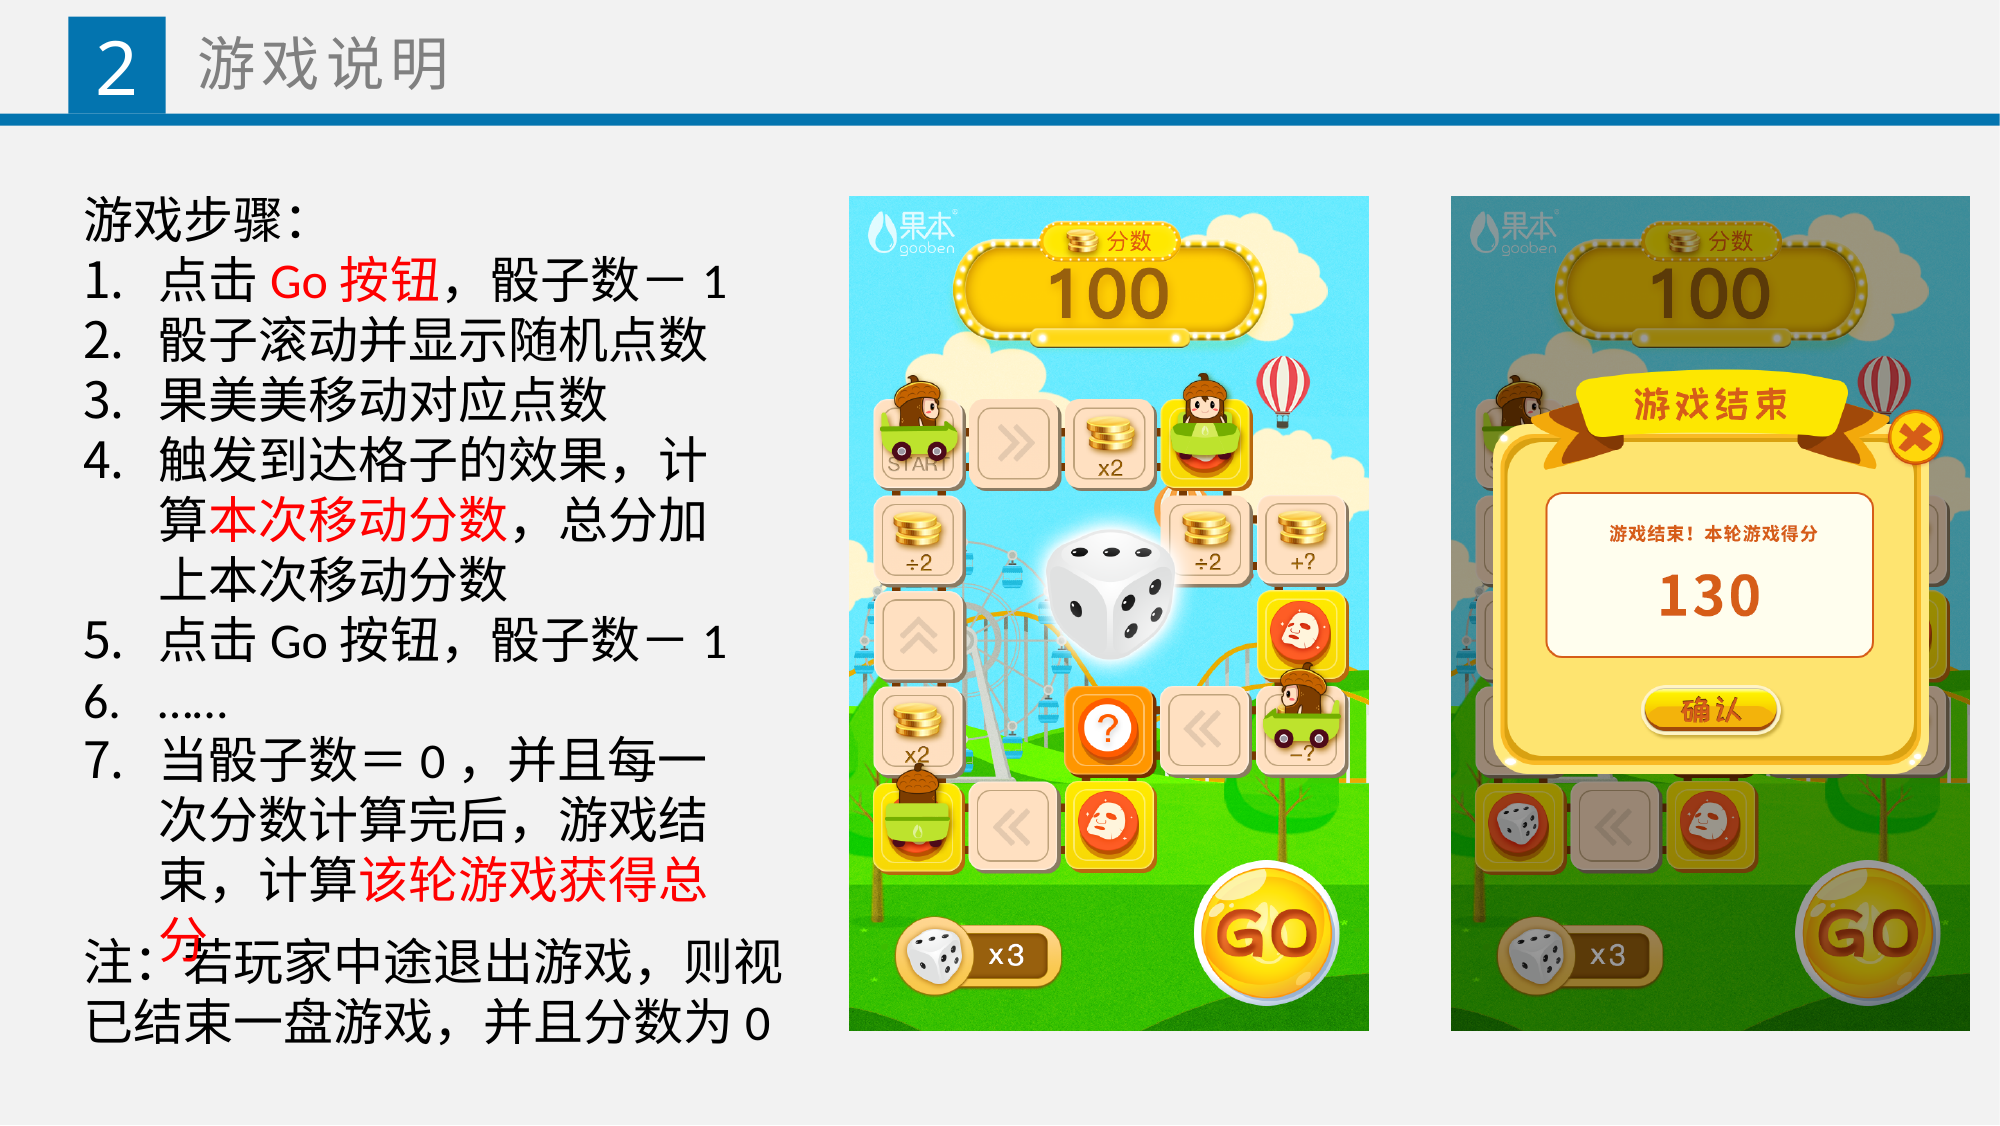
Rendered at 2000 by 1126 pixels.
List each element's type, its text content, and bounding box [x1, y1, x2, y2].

picture [849, 196, 1369, 1031]
text_box 游戏步骤： 点击Go按钮，骰子数－1 骰子滚动并显示随机点数 果美美移动对应点数 触发到达格子的效果，计算本次移动分数，总分加上本次移动分数 点击Go按钮，骰子数－1 …… 当骰子数＝0，并且每一次分数计算完后，游戏结束，计算该轮游戏获得总分 [68, 180, 767, 976]
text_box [0, 16, 2000, 126]
picture [1450, 196, 1970, 1031]
text_box 注：若玩家中途退出游戏，则视已结束一盘游戏，并且分数为0 [68, 923, 811, 1058]
